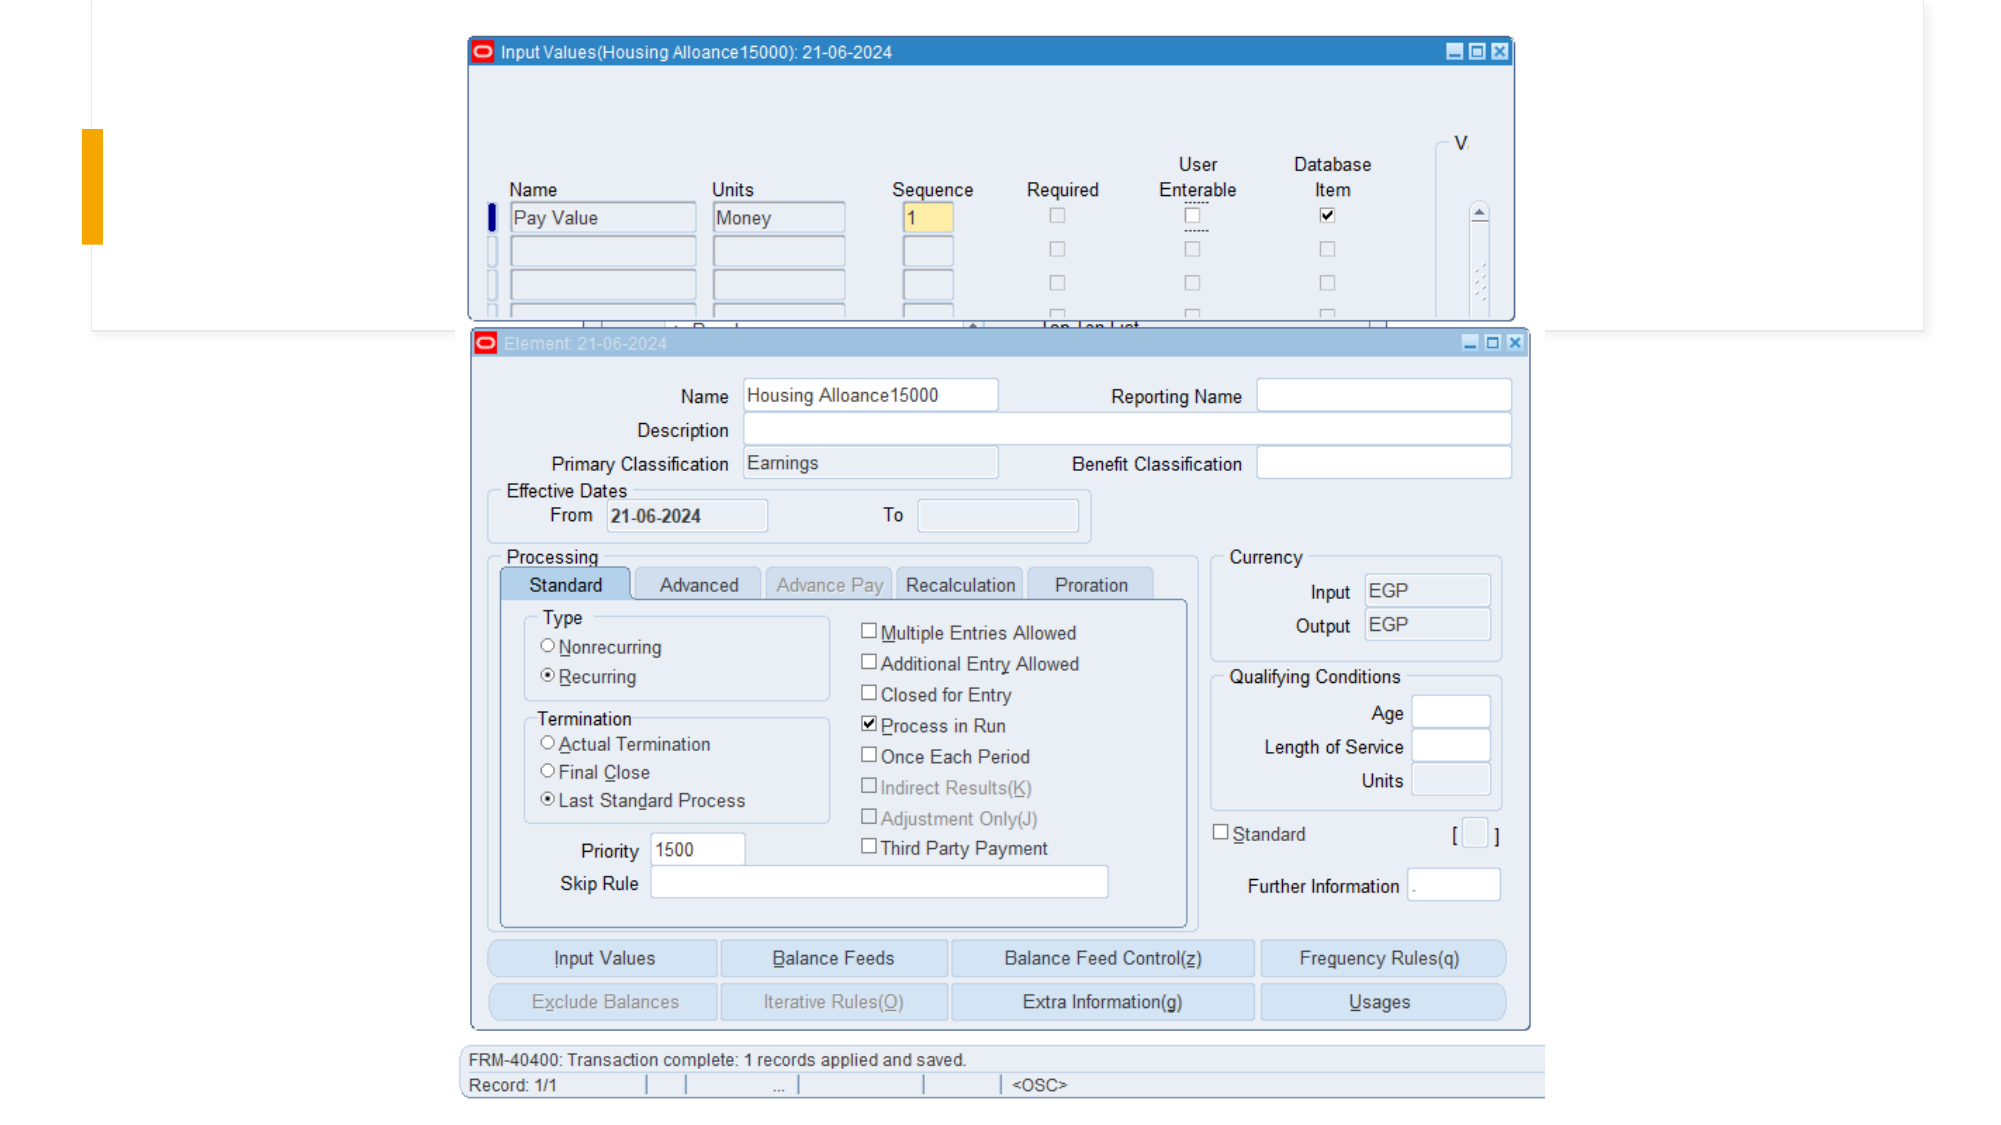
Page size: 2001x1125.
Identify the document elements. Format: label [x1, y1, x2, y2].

picture [455, 29, 1545, 1107]
